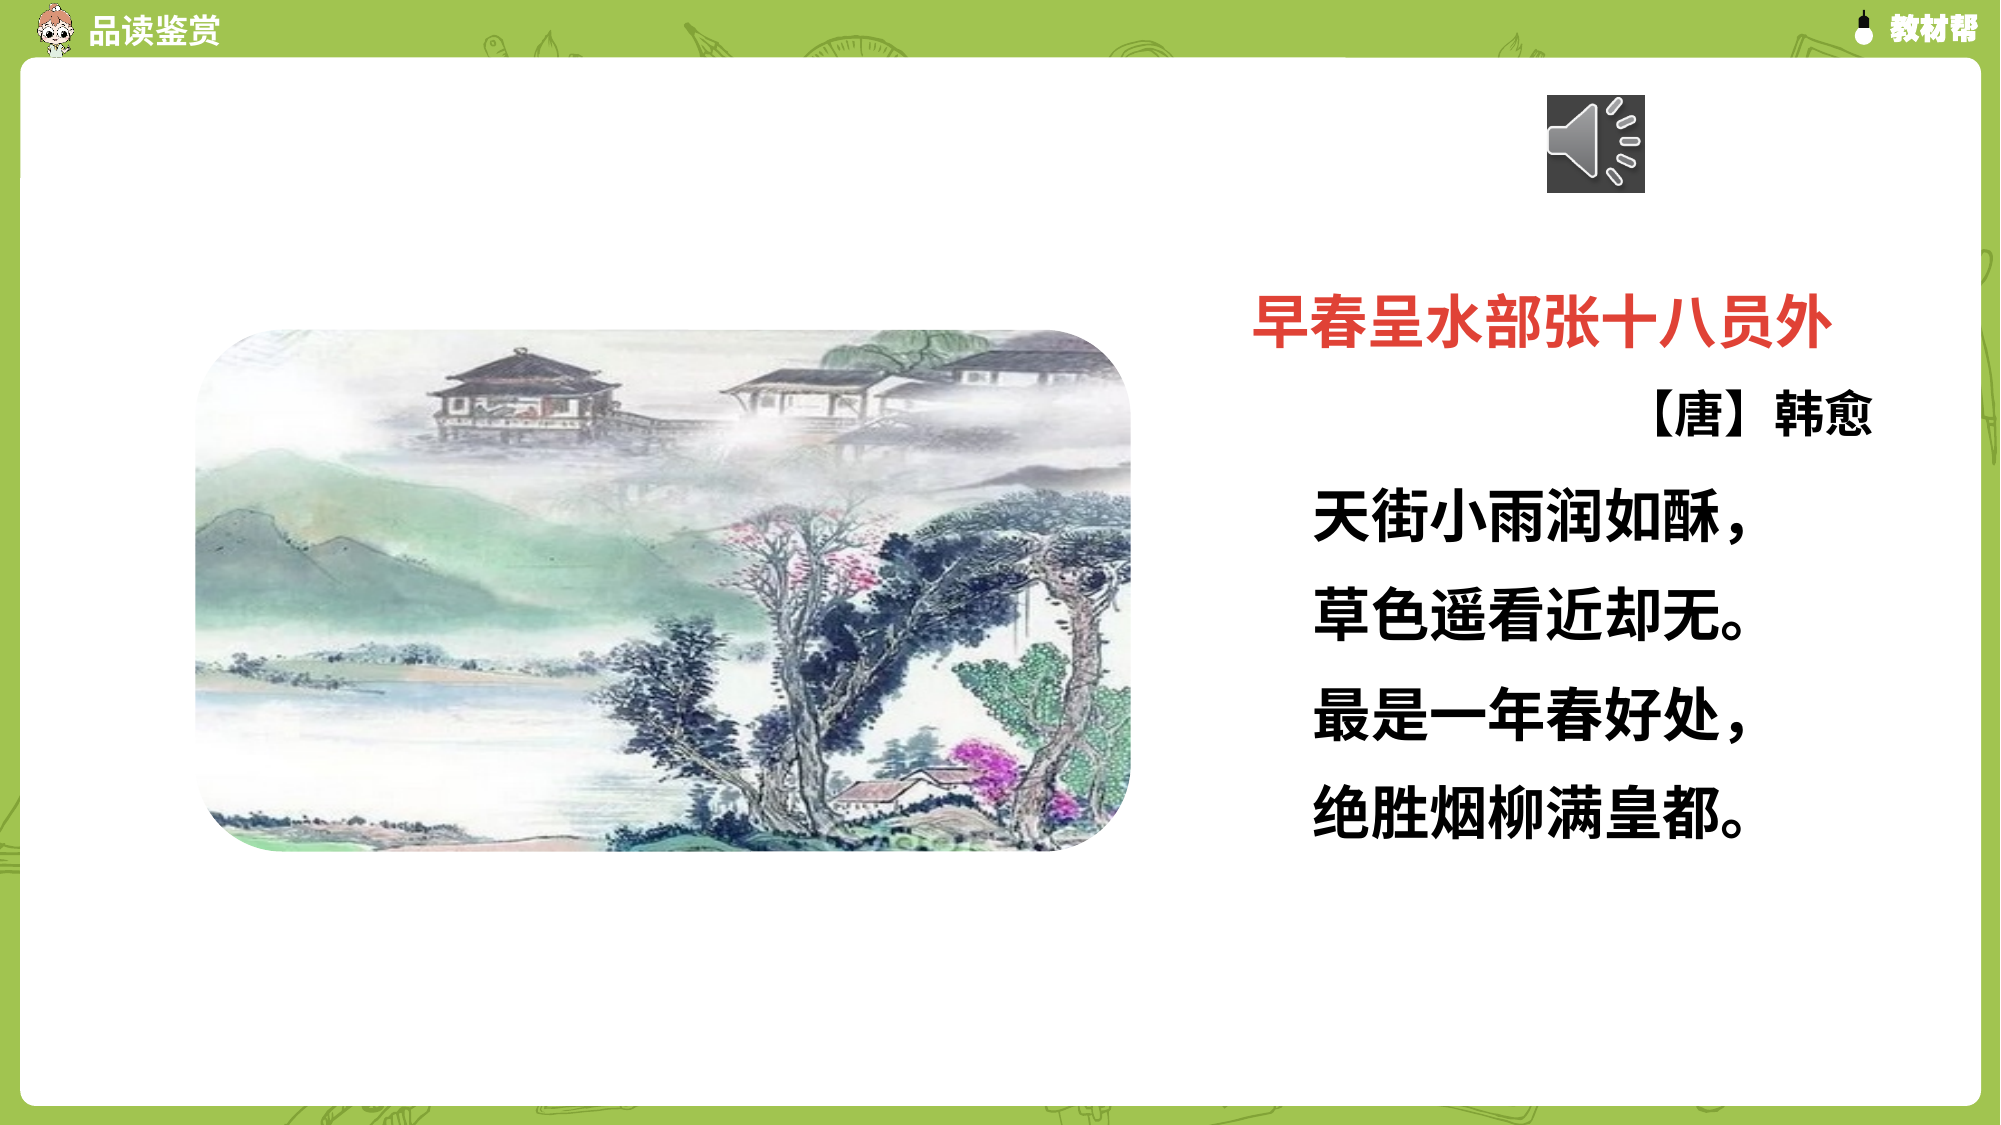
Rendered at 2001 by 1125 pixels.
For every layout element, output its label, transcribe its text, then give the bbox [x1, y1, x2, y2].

picture [195, 329, 1131, 852]
text_box 【唐】韩愈 [1578, 374, 1920, 450]
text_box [1545, 93, 1646, 194]
text_box 天街小雨润如酥， 草色遥看近却无。 最是一年春好处， 绝胜烟柳满皇都。 [1298, 471, 1794, 855]
text_box 早春呈水部张十八员外 [1214, 277, 1871, 363]
picture [36, 1, 75, 58]
